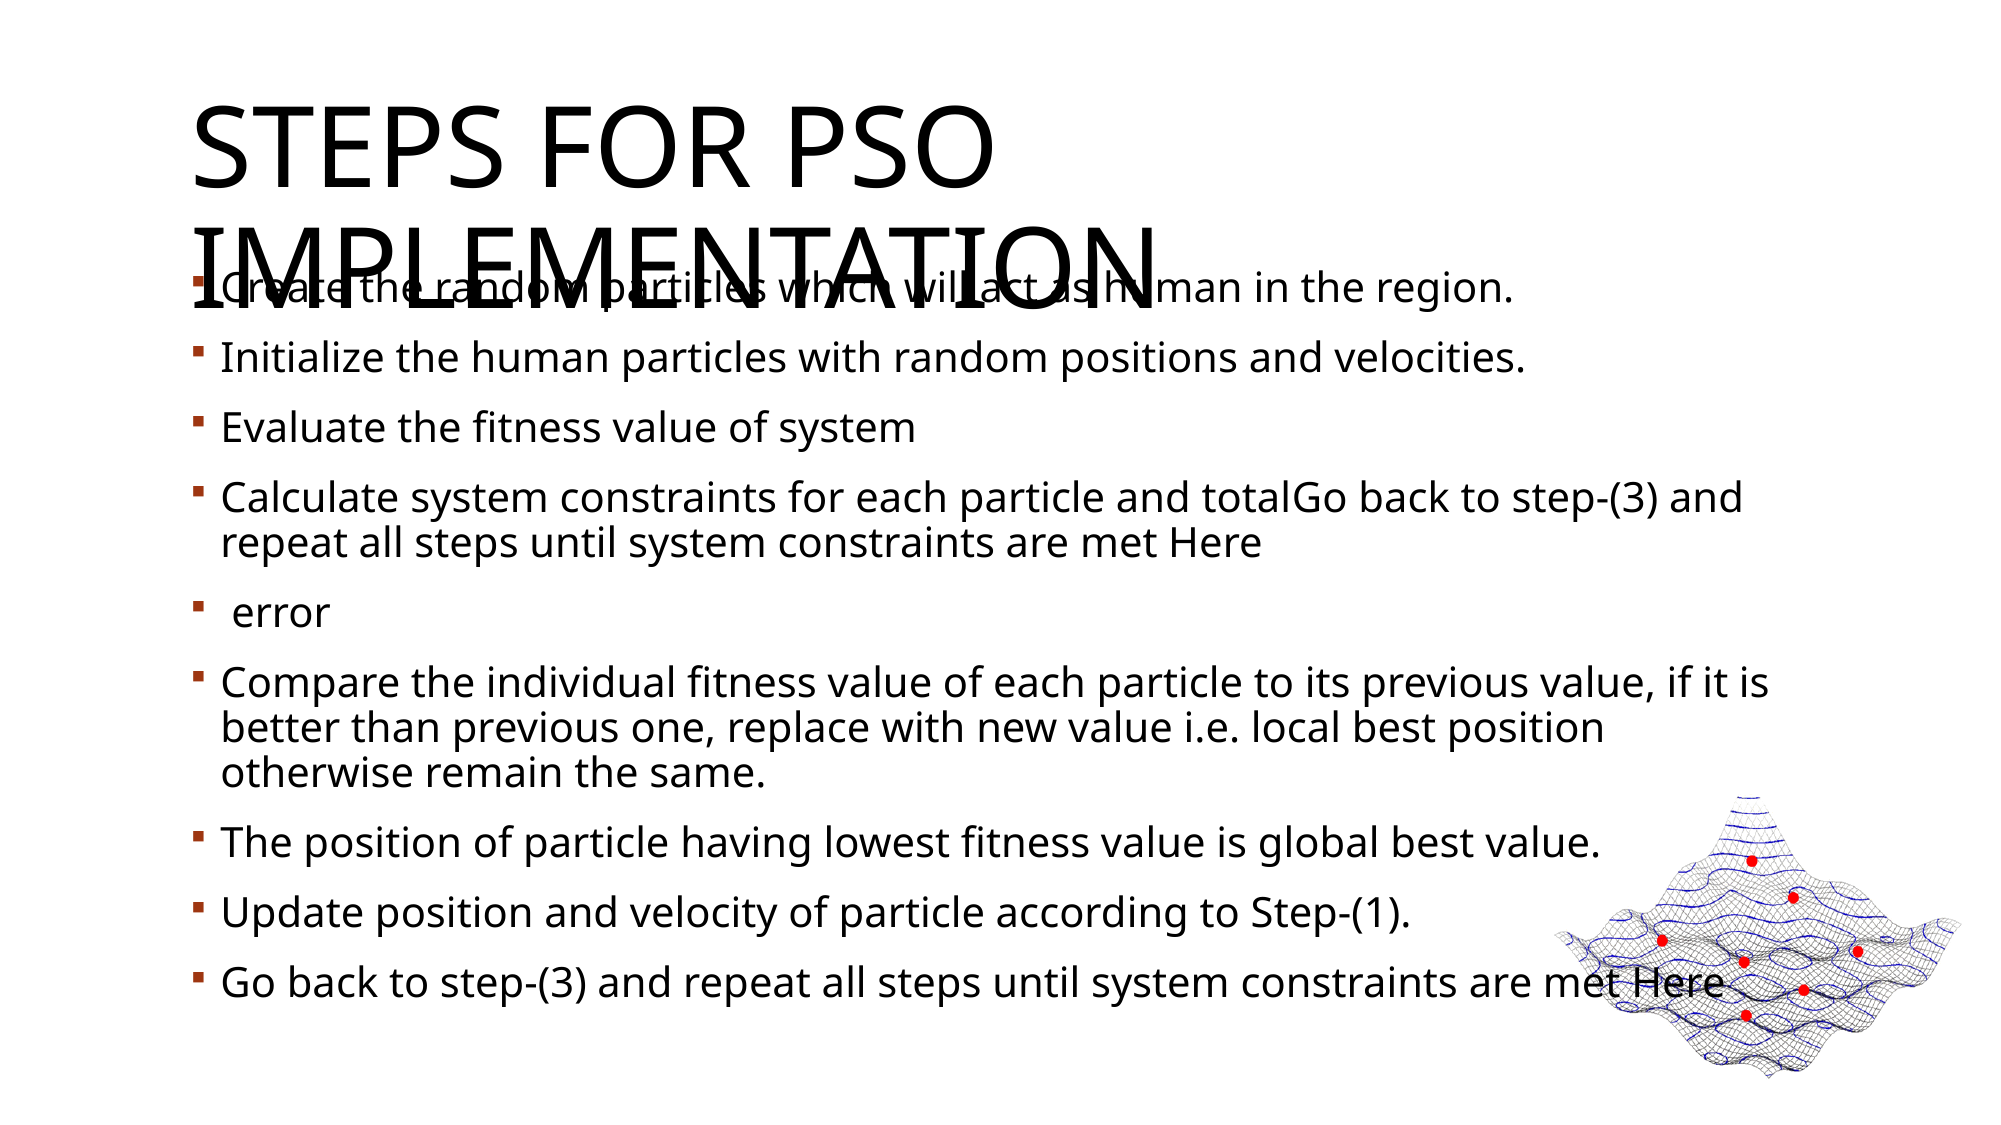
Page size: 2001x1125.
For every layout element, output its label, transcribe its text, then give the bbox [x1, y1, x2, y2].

list Create the random particles which will act as human in the region. Initialize the human particles with random positions and velocities. Evaluate the fitness value of system Calculate system constraints for each particle and totalGo back to step-(3) and repeat all steps until system constraints are met Here error Compare the individual fitness value of each particle to its previous value, if it is better than previous one, replace with new value i.e. local best position otherwise remain the same. The position of particle having lowest fitness value is global best value. Update position and velocity of particle according to Step-(1). Go back to step-(3) and repeat all steps until system constraints are met Here [175, 258, 1826, 1056]
picture [1532, 745, 2000, 1125]
title Steps for Pso implementation [175, 79, 1826, 258]
